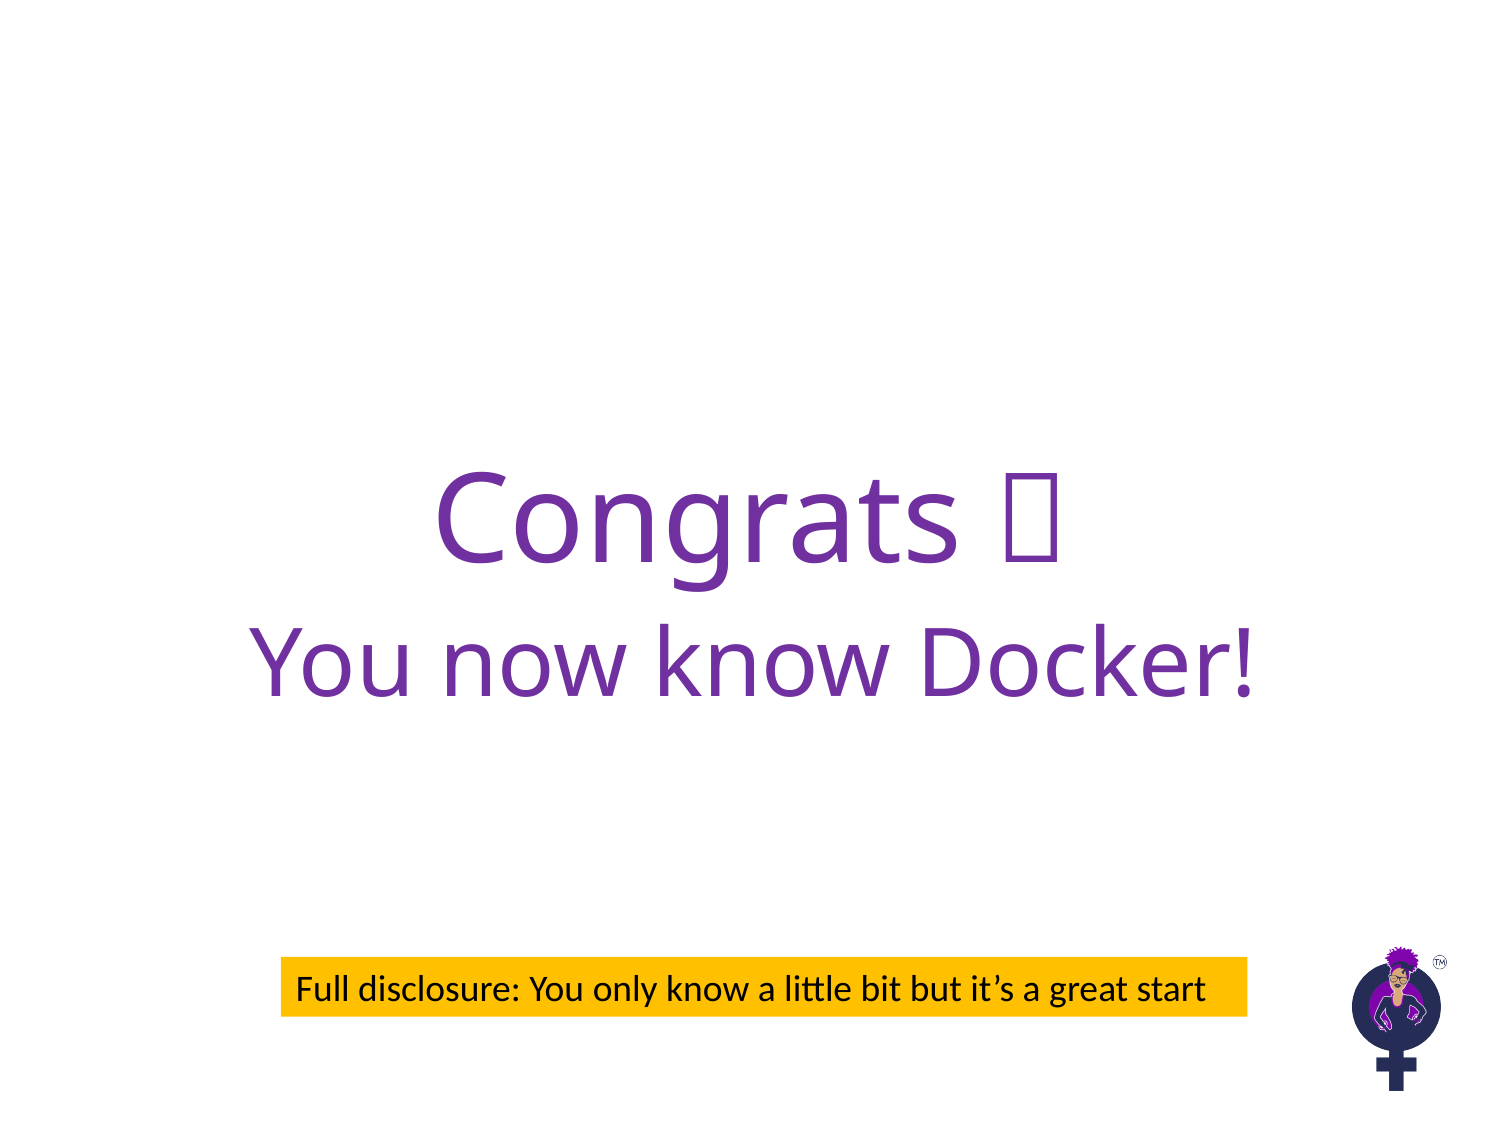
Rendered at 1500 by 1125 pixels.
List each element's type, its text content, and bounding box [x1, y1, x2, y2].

title Congrats  You now know Docker! [103, 446, 1397, 732]
text_box Full disclosure: You only know a little bit but it’s a great start [280, 956, 1248, 1017]
picture [1337, 936, 1456, 1091]
